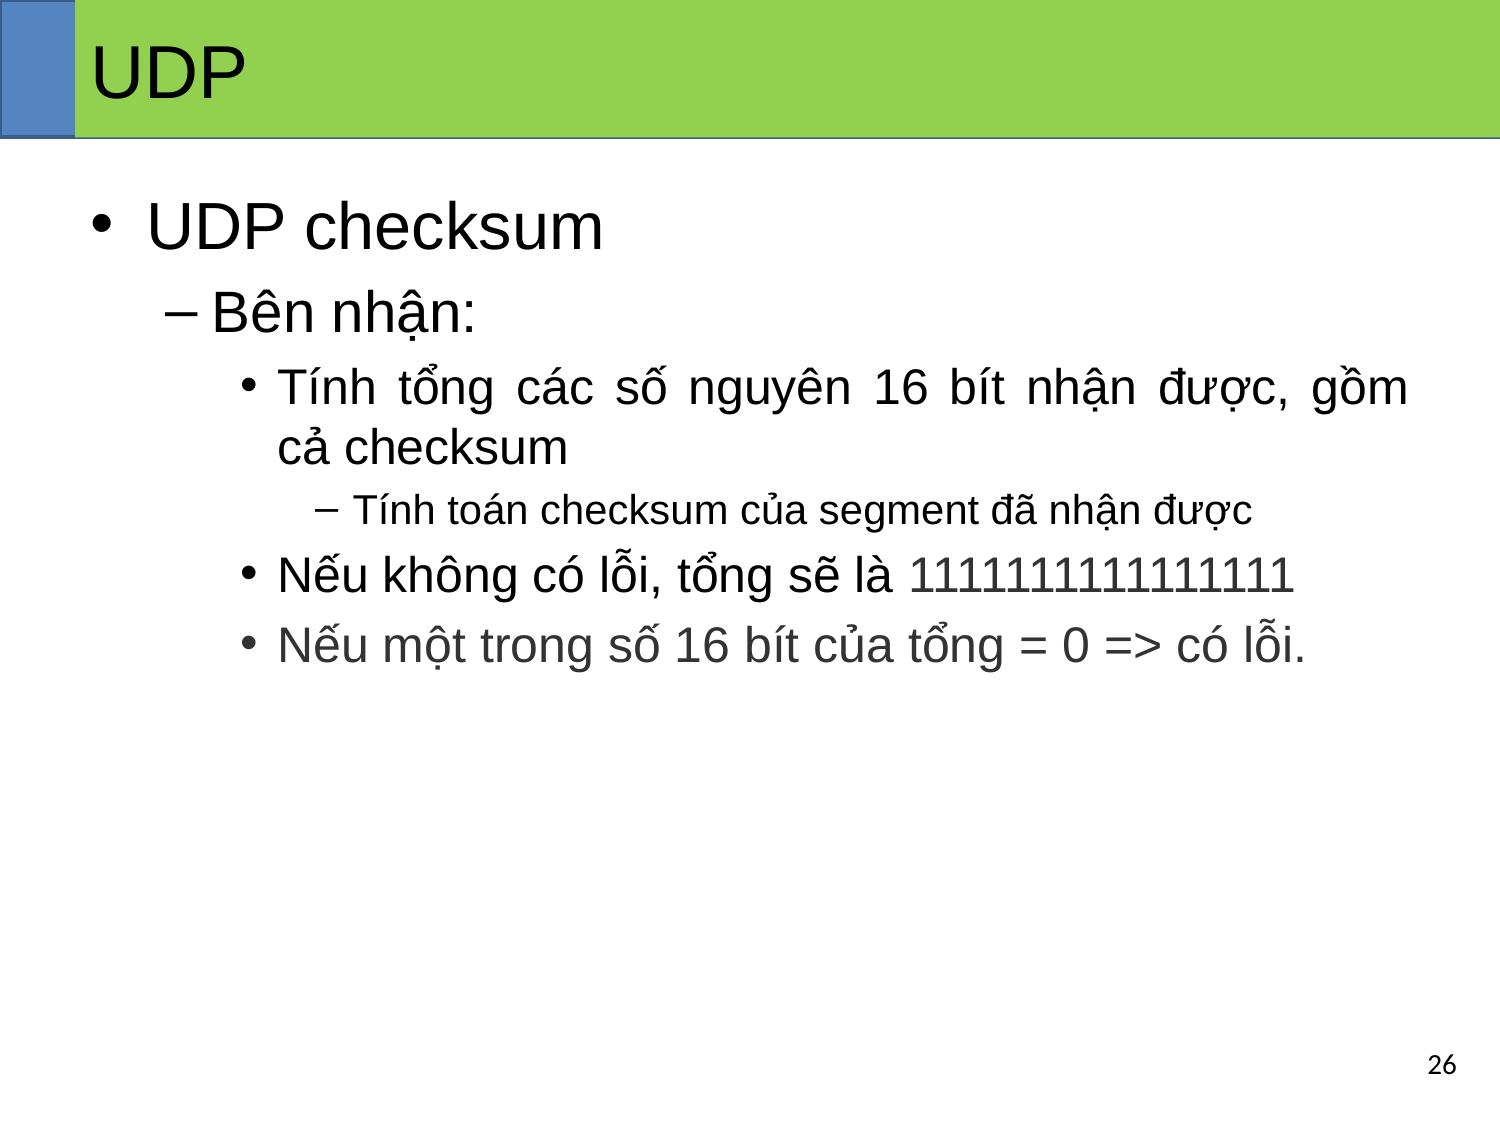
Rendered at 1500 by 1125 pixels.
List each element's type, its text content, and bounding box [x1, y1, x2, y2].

list UDP checksum Bên nhận: Tính tổng các số nguyên 16 bít nhận được, gồm cả checksum Tính toán checksum của segment đã nhận được Nếu không có lỗi, tổng sẽ là 1111111111111111 Nếu một trong số 16 bít của tổng = 0 => có lỗi. [75, 174, 1425, 1038]
title UDP [75, 0, 1500, 138]
slide_number ‹#› [1412, 1037, 1488, 1098]
